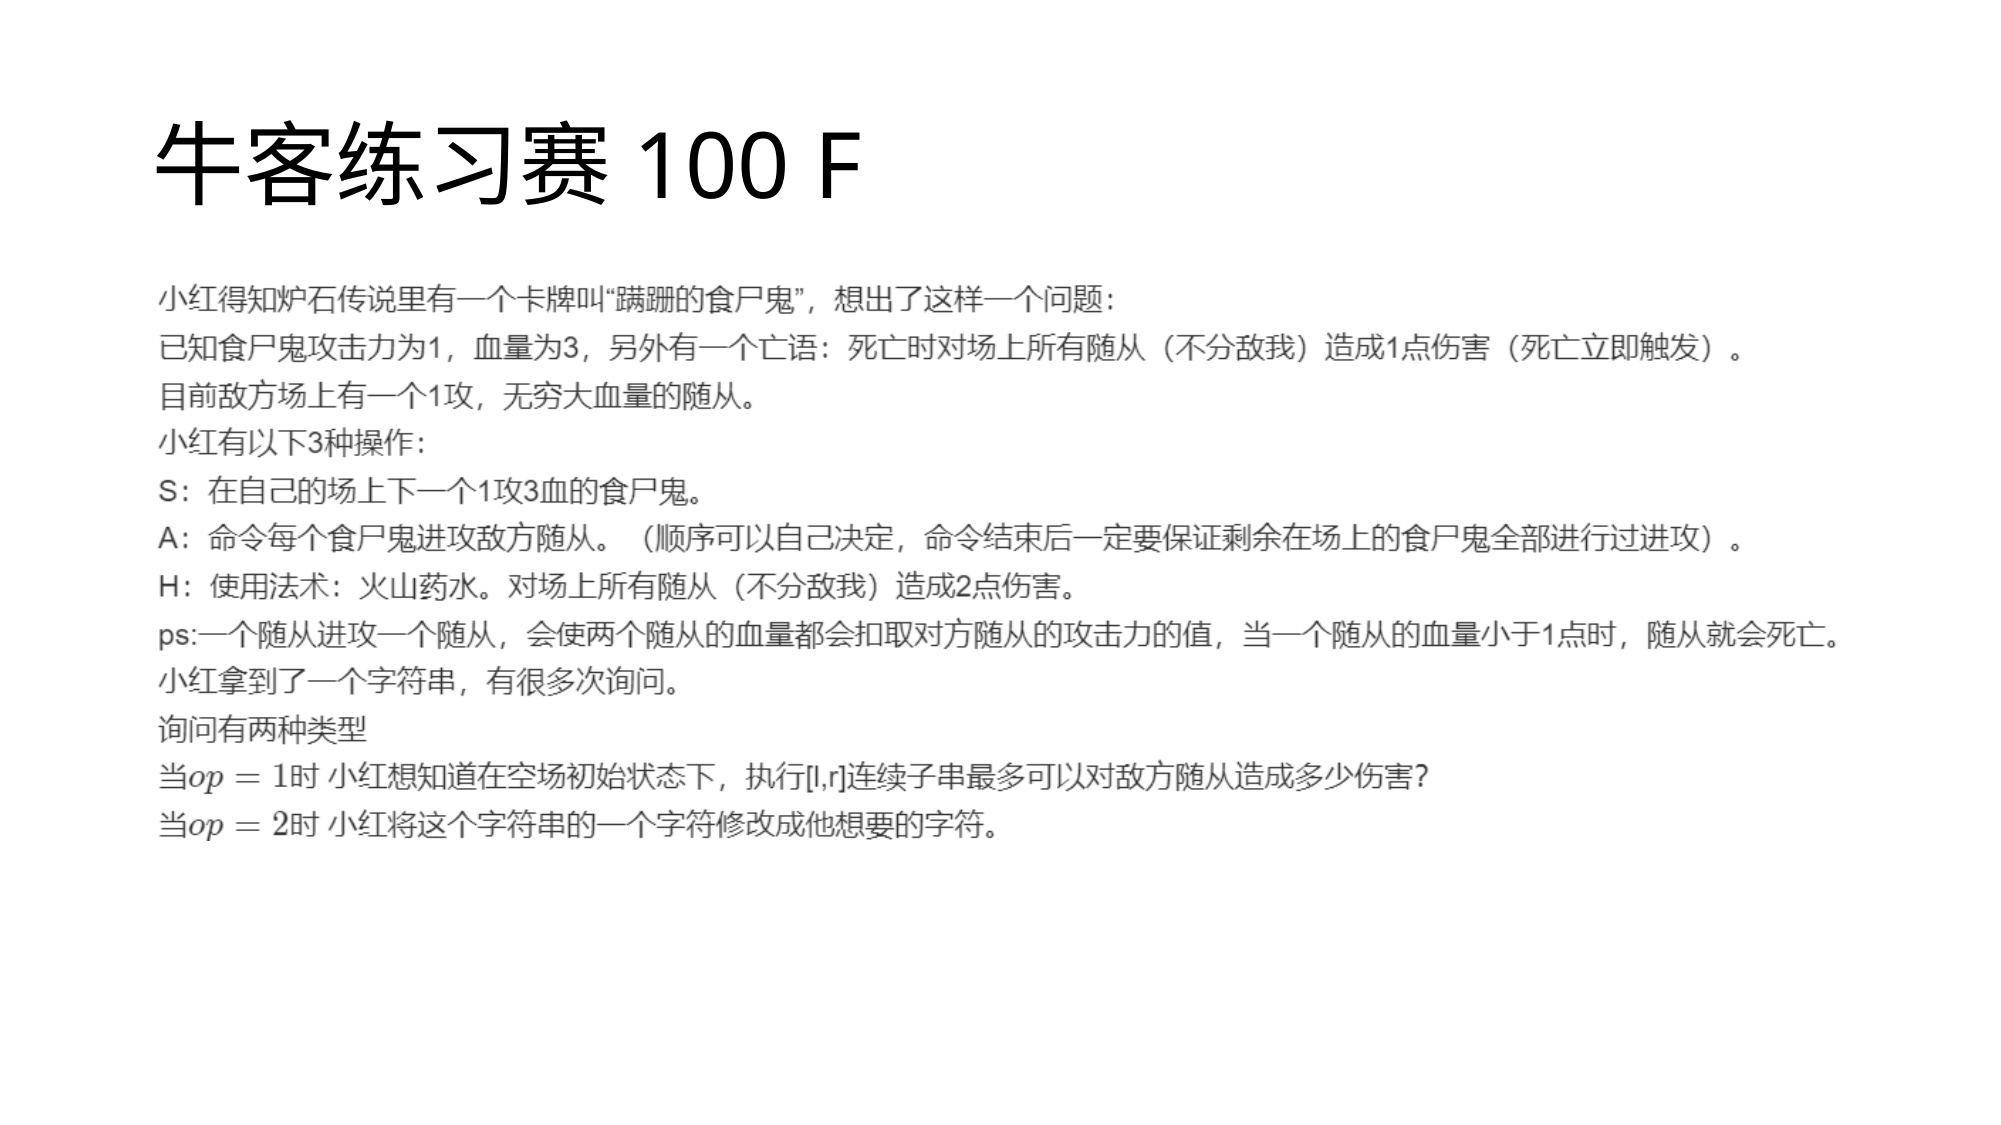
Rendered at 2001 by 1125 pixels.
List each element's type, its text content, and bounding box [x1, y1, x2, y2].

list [137, 277, 1863, 841]
title 牛客练习赛100 F [137, 59, 1863, 277]
